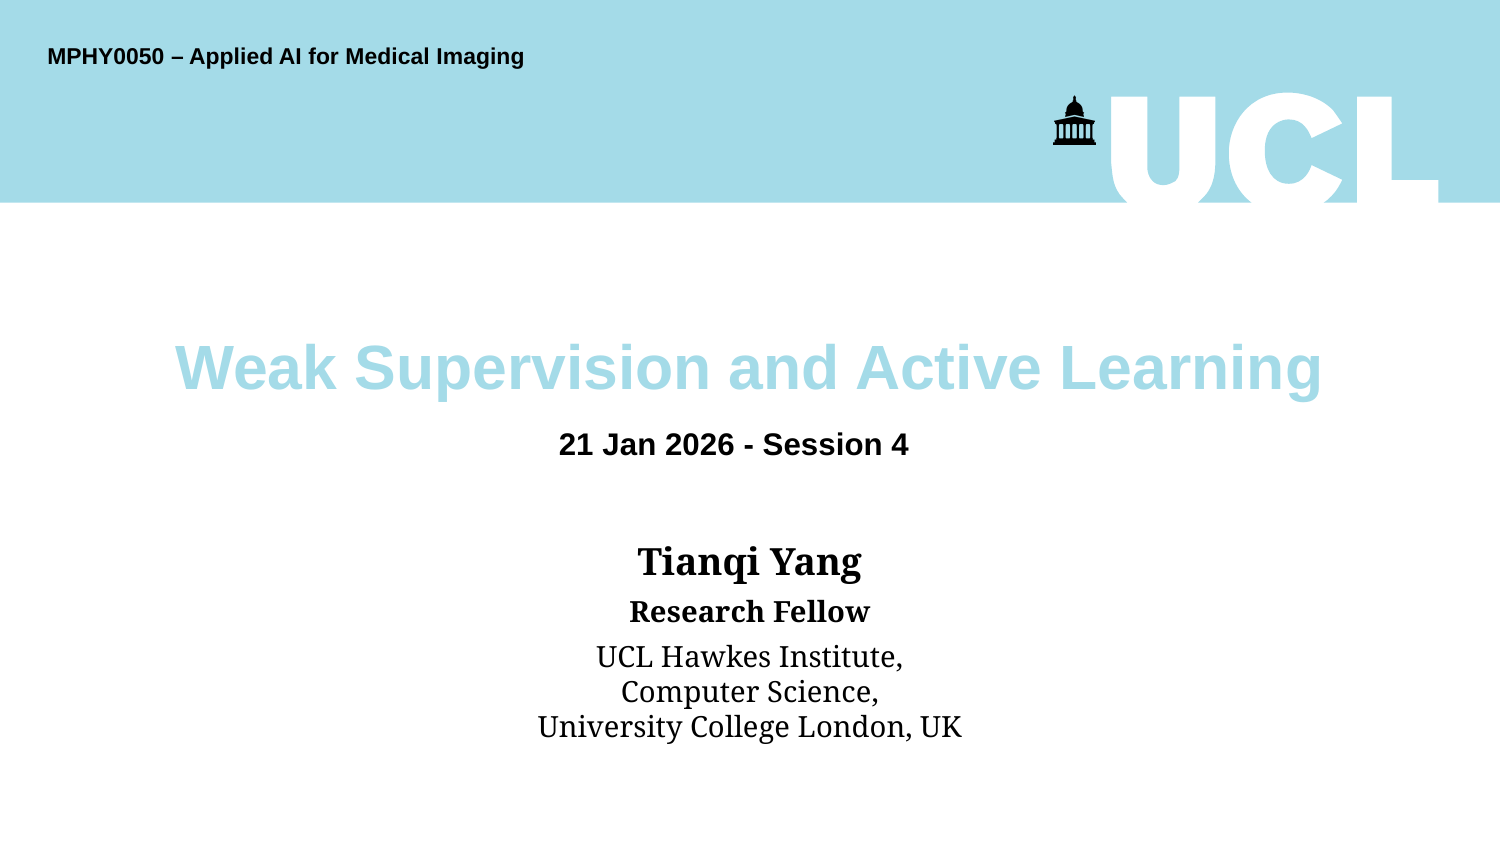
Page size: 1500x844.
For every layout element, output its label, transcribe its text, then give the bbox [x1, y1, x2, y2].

text_box 21 Jan 2026 - Session 4 [543, 409, 957, 477]
text_box Tianqi Yang Research Fellow UCL Hawkes Institute, Computer Science, University College London, UK [103, 530, 1397, 757]
picture [1053, 95, 1096, 145]
list MPHY0050 – Applied AI for Medical Imaging [47, 47, 948, 96]
title Weak Supervision and Active Learning [103, 327, 1397, 492]
